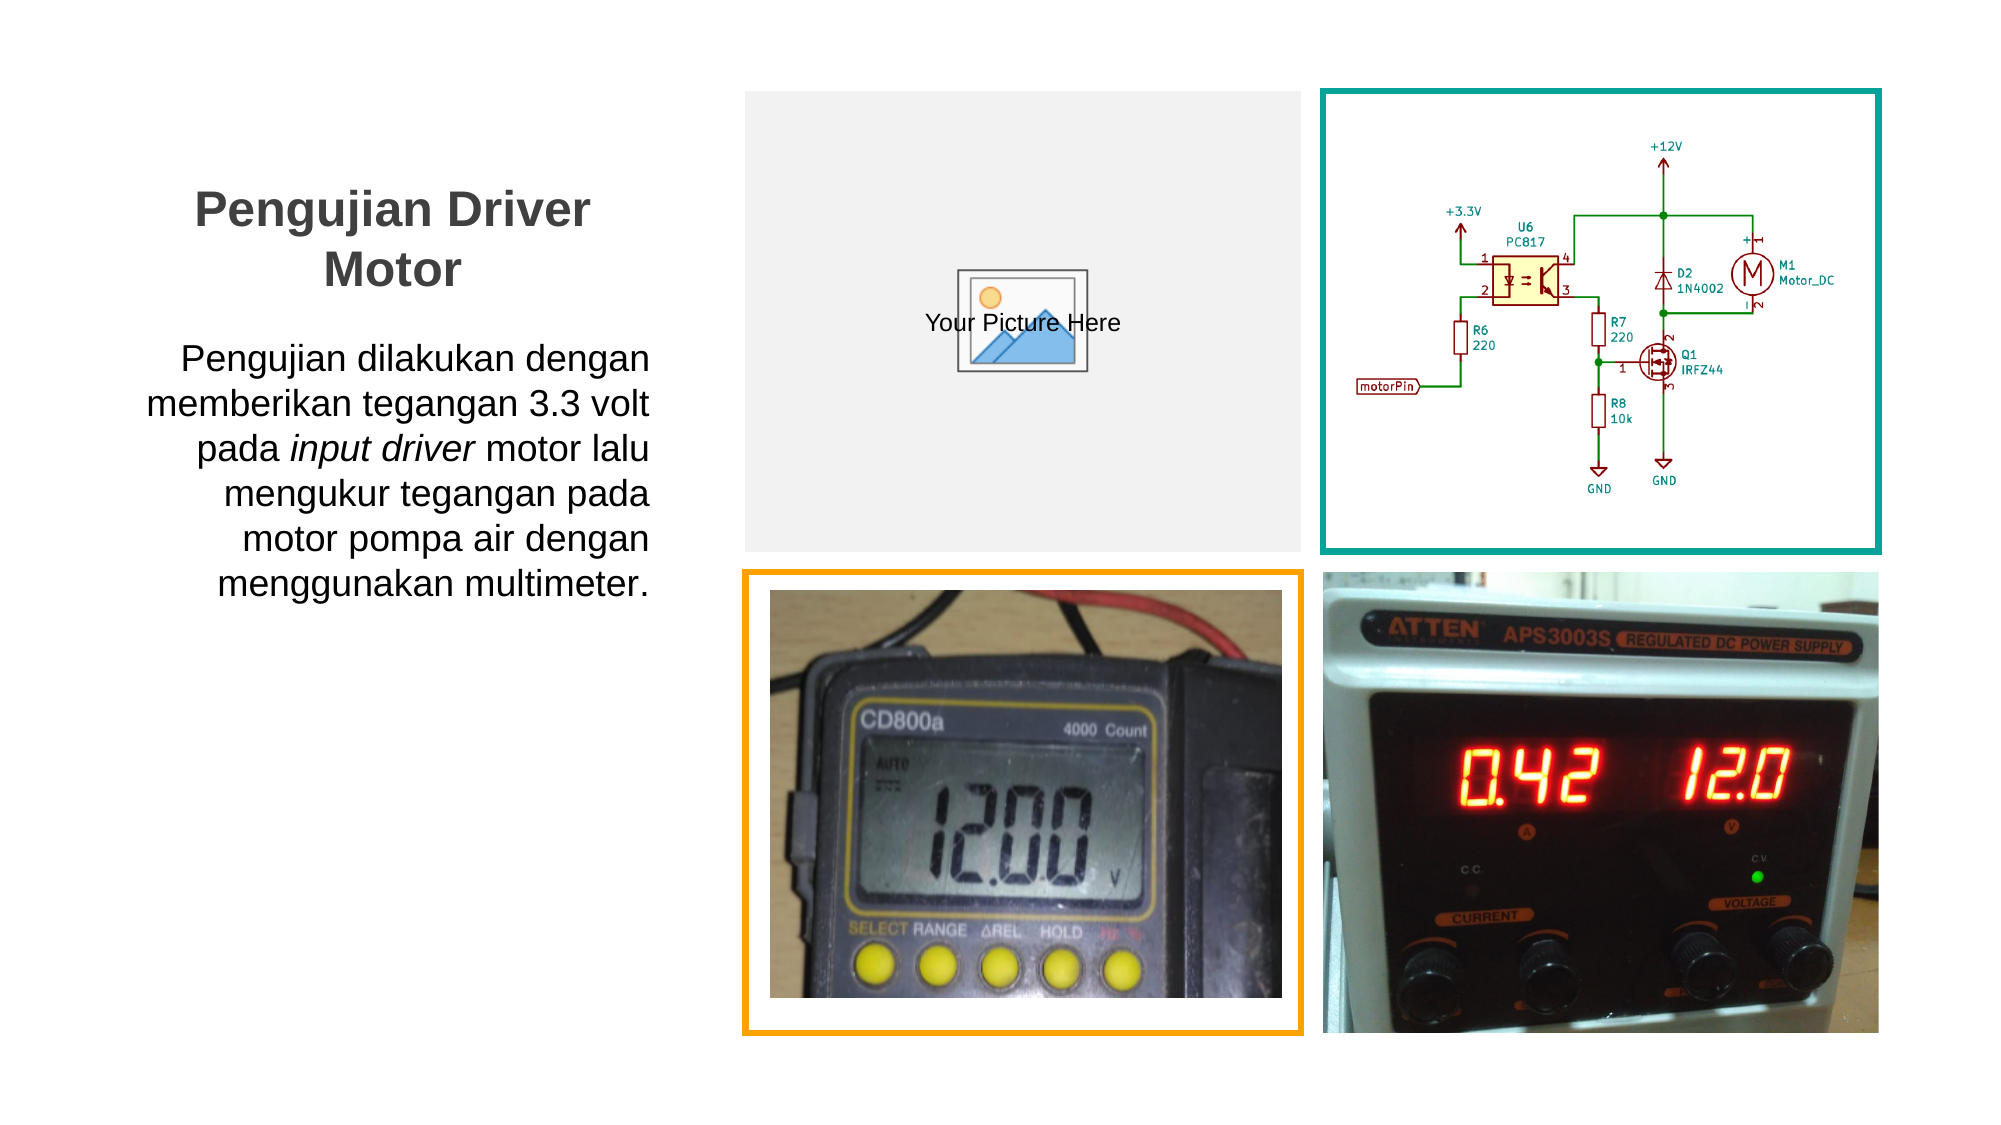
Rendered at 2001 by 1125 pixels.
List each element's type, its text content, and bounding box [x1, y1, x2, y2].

picture [1322, 572, 1879, 1033]
text_box Pengujian dilakukan dengan memberikan tegangan 3.3 volt pada input driver motor lalu mengukur tegangan pada motor pompa air dengan menggunakan multimeter. [121, 326, 665, 612]
picture [1341, 136, 1861, 503]
text_box Pengujian Driver Motor [121, 141, 665, 326]
picture [745, 90, 1302, 552]
picture [770, 590, 1282, 998]
